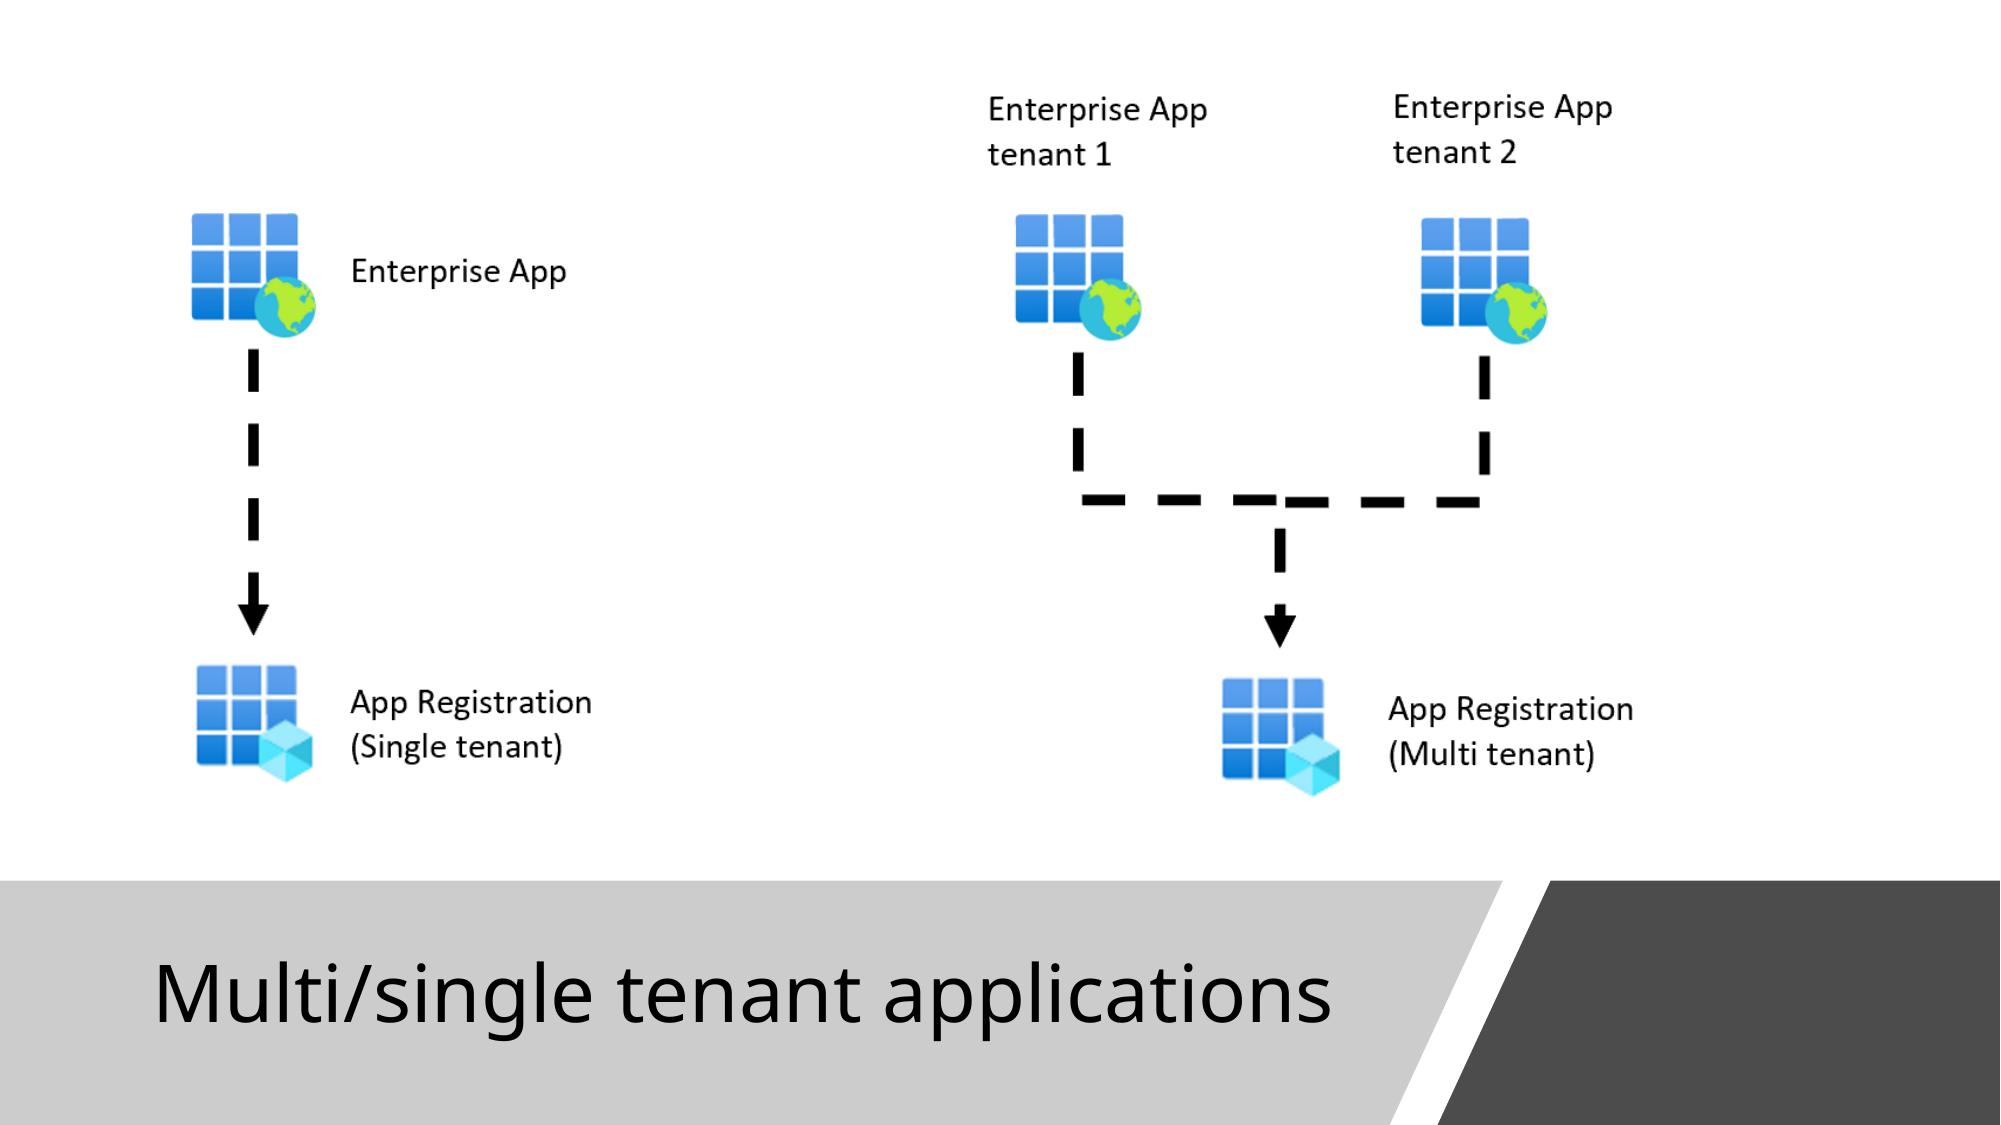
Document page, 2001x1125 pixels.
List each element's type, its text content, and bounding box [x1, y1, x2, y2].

picture [920, 48, 1684, 821]
picture [170, 184, 641, 795]
text_box [1436, 879, 2000, 1125]
text_box [0, 879, 1505, 1125]
title Multi/single tenant applications [137, 907, 1404, 1087]
